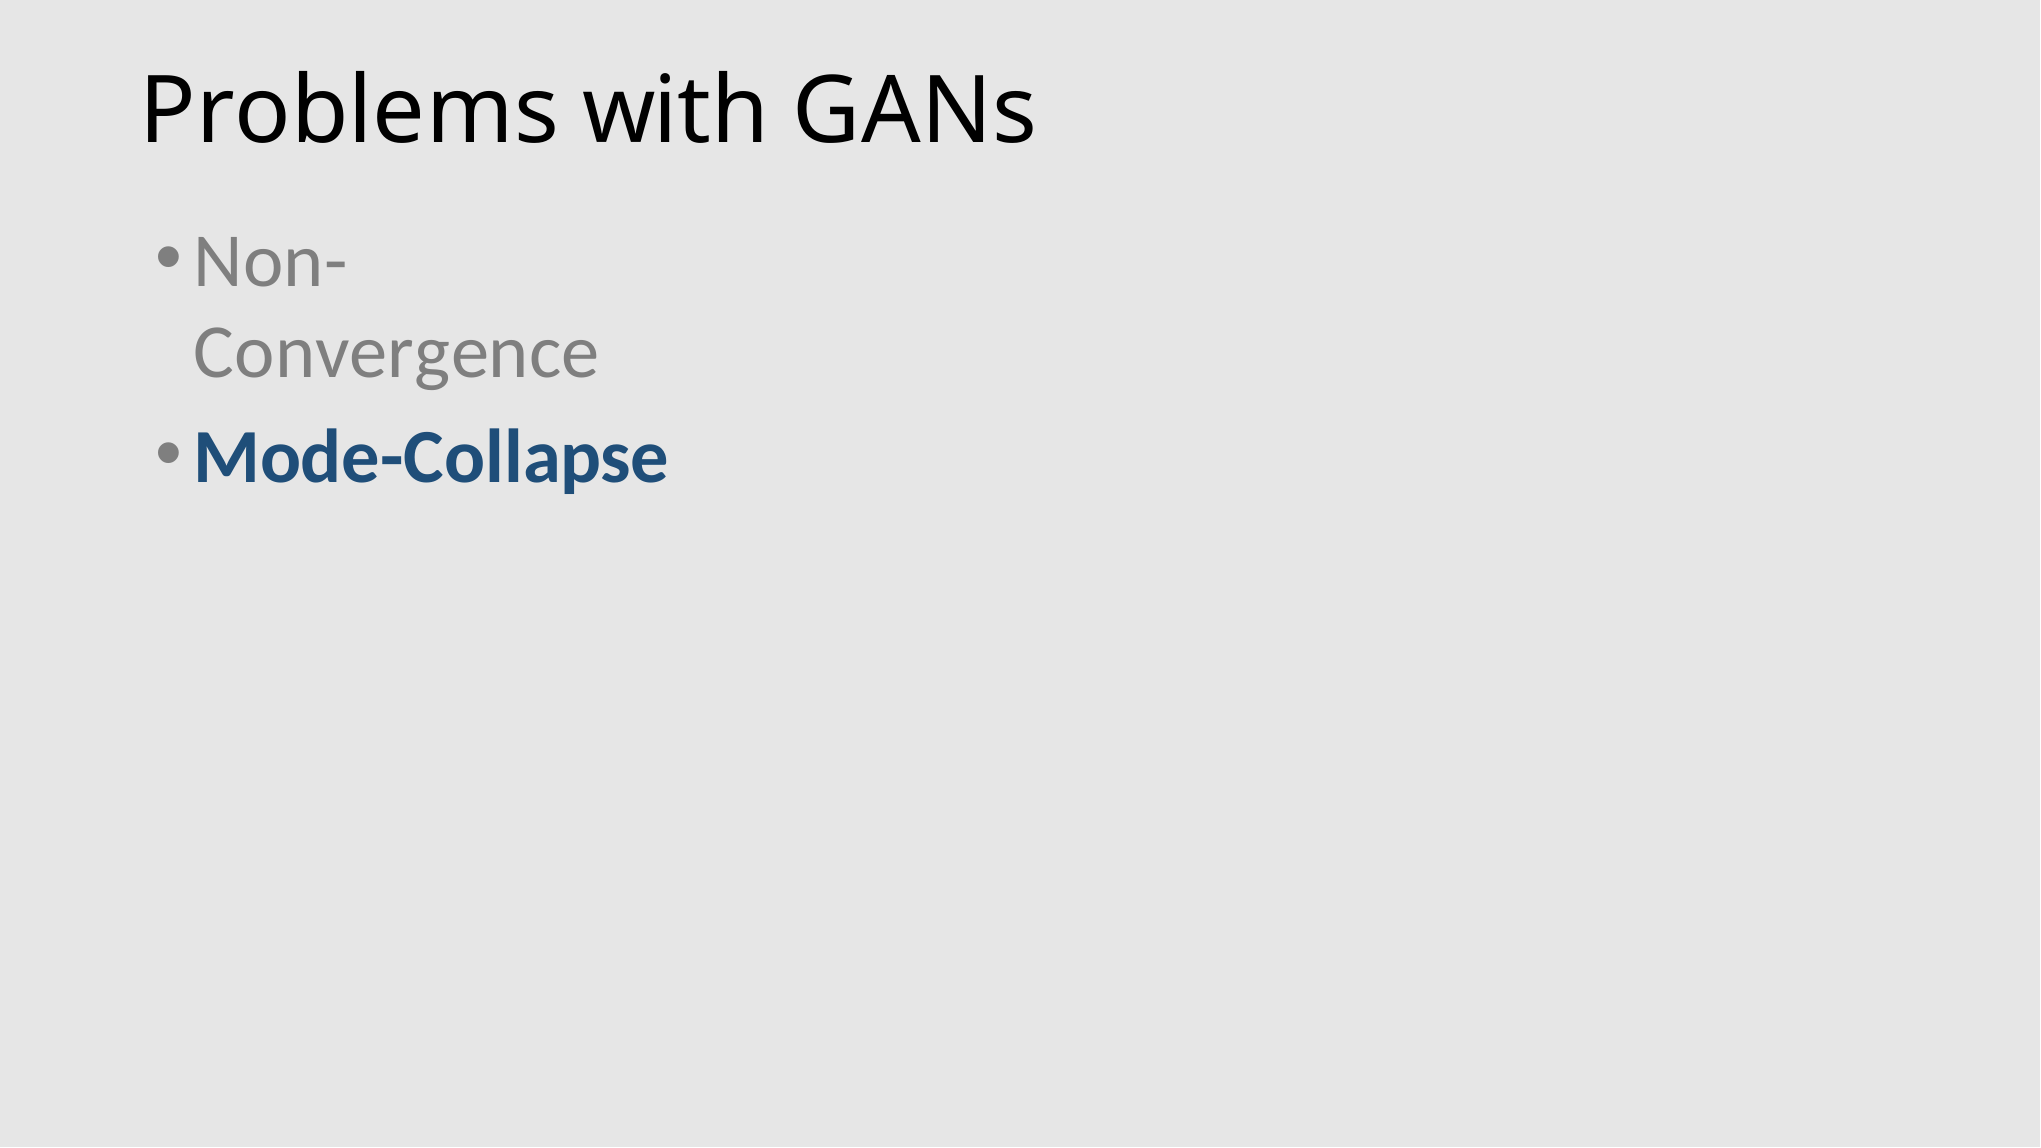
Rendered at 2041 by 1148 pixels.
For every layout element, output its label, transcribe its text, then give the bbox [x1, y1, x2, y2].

title Problems with GANs [46, 49, 2036, 242]
text_box Non-Convergence Mode-Collapse [153, 209, 753, 498]
